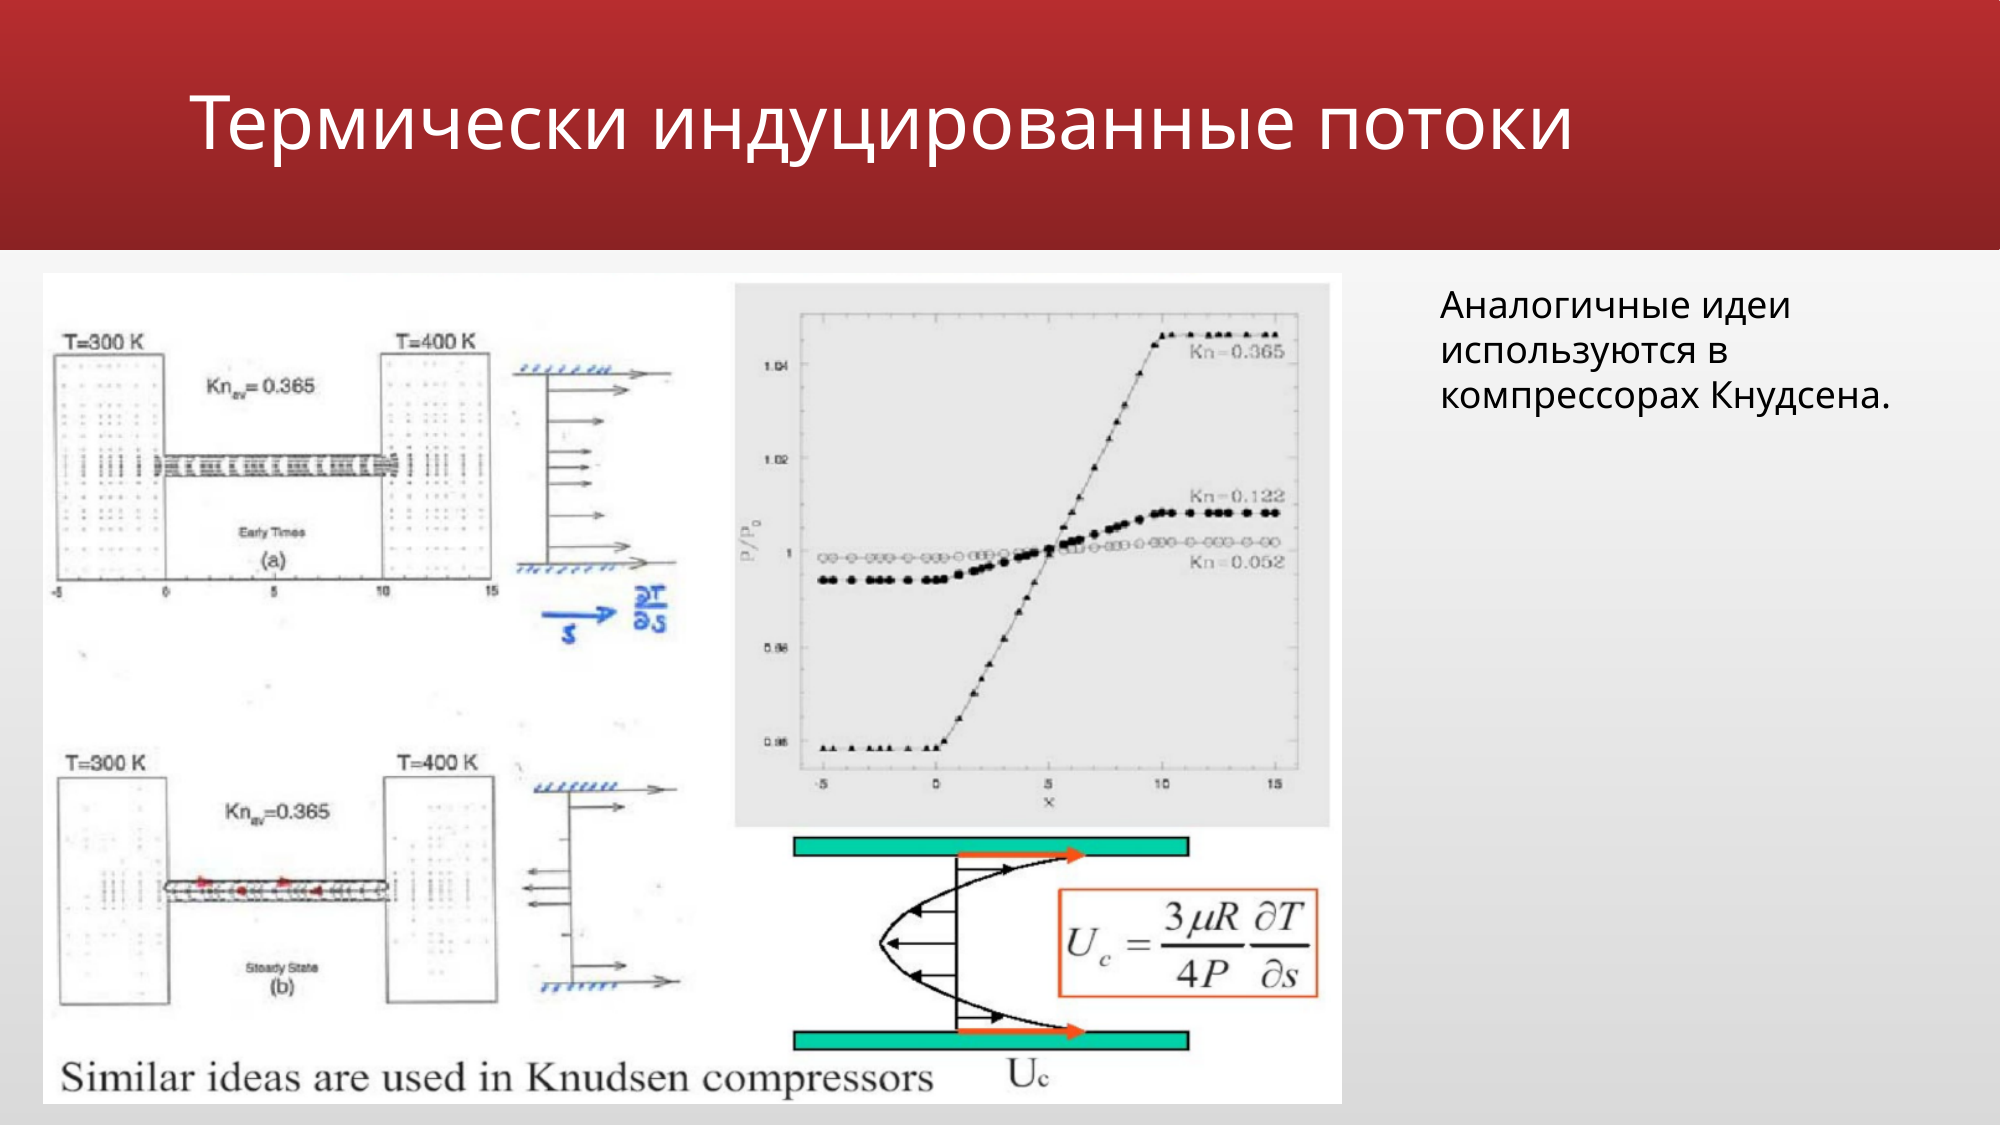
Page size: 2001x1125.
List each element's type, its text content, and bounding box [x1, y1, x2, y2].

picture [43, 273, 1342, 1104]
title Термически индуцированные потоки [174, 16, 1825, 234]
text_box Аналогичные идеи используются в компрессорах Кнудсена. [1425, 273, 1926, 424]
